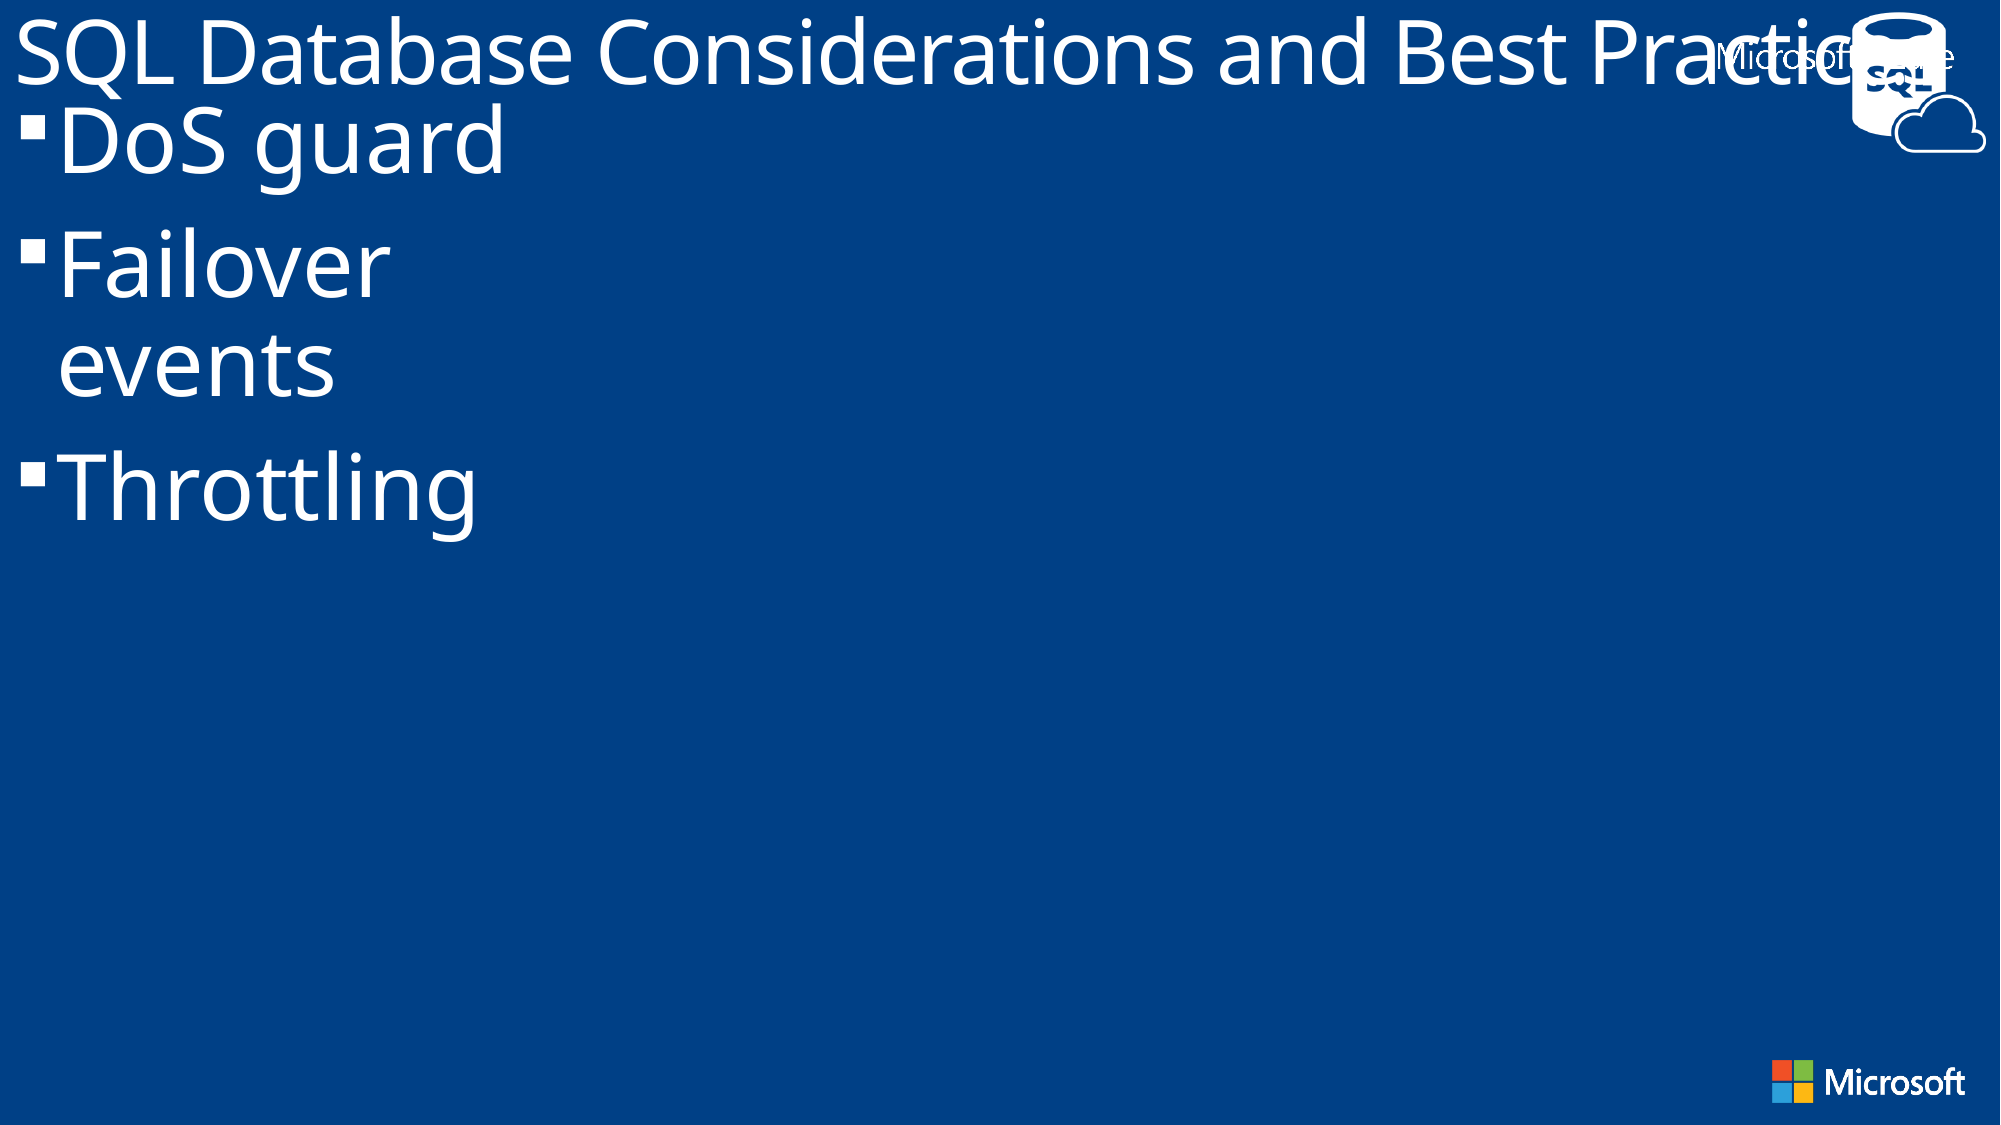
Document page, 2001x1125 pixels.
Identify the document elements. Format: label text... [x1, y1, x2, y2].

title SQL Database Considerations and Best Practices [0, 0, 2000, 134]
picture [1772, 1060, 1965, 1103]
picture [1851, 11, 1986, 154]
list DoS guard Failover events Throttling [0, 86, 636, 1125]
